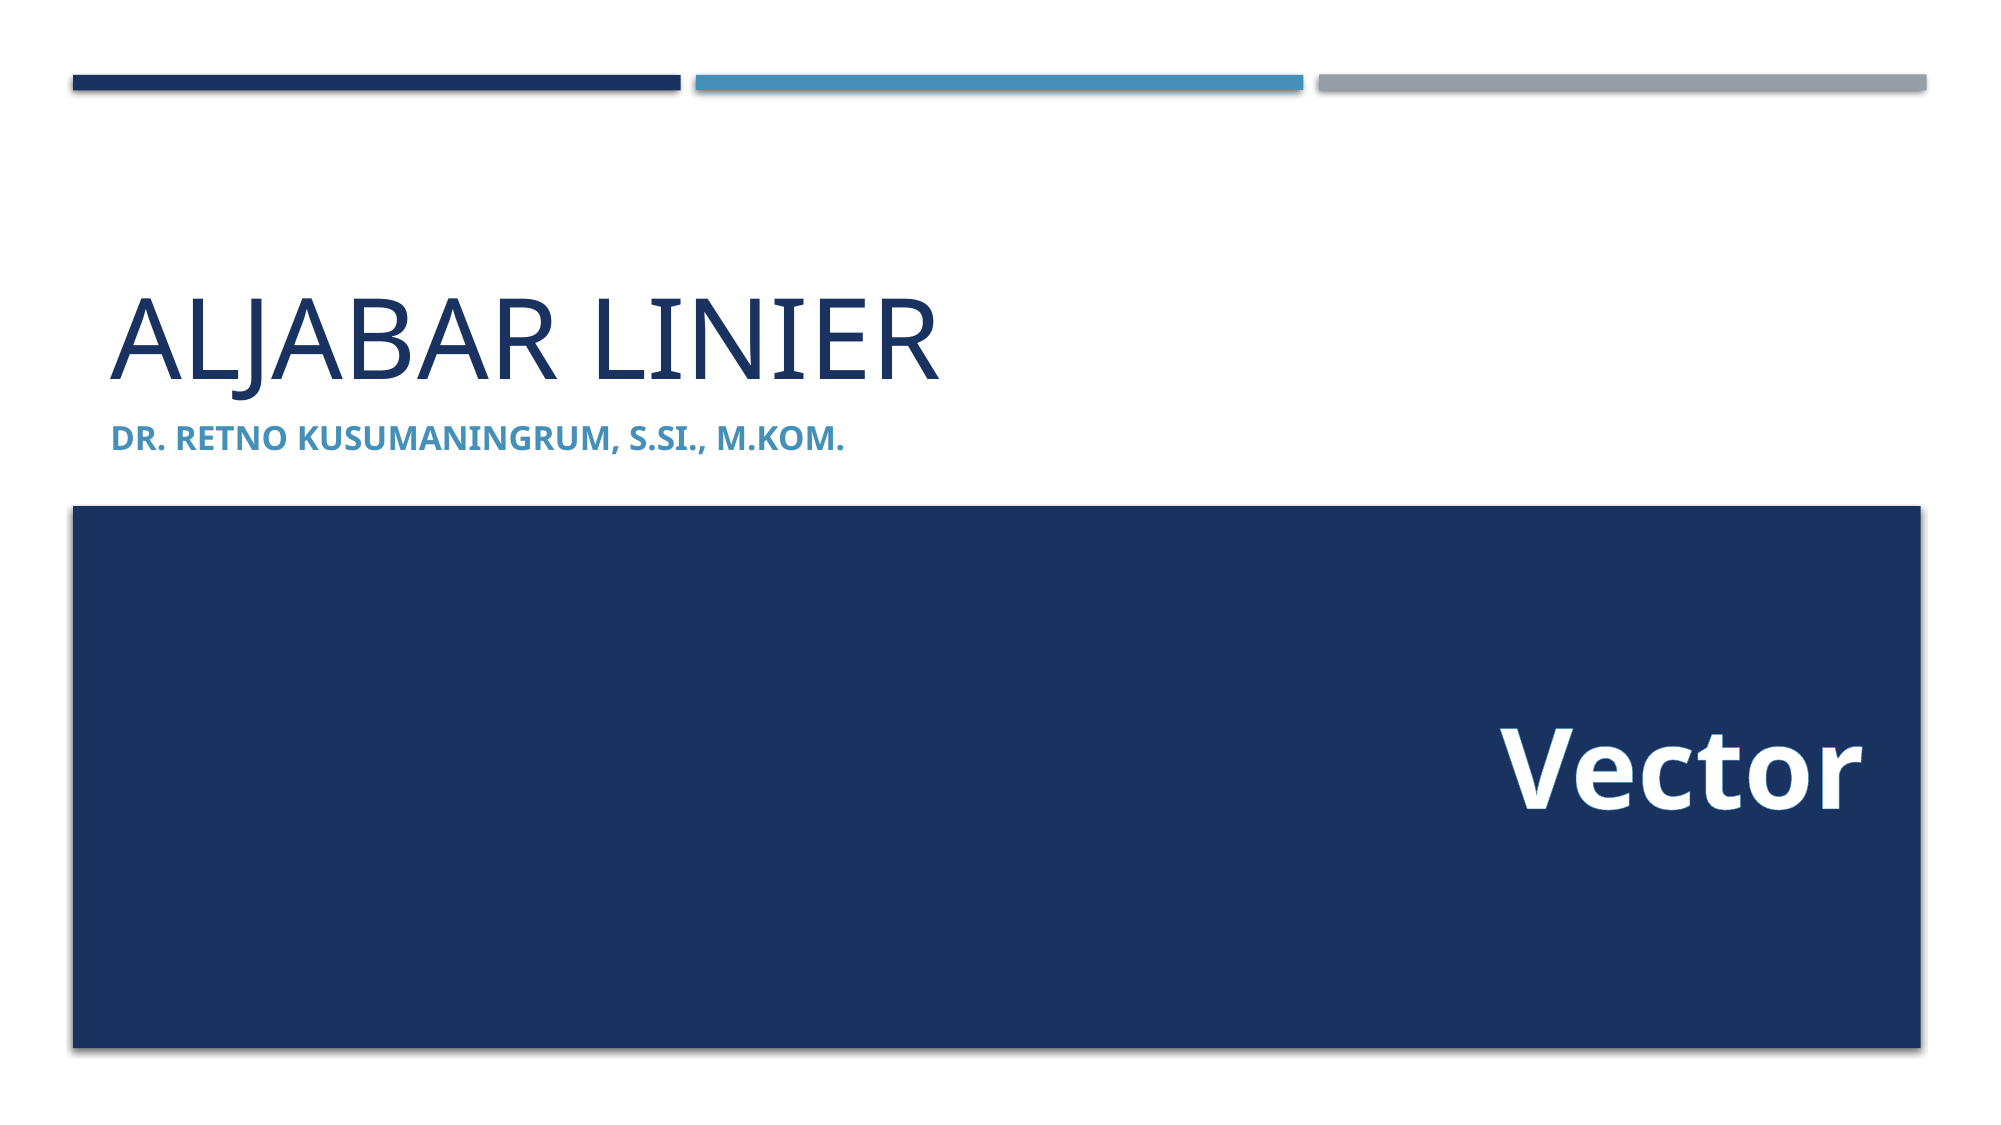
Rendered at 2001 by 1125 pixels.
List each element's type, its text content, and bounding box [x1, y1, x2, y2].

title ALJABAR LINIER [95, 167, 1899, 409]
subtitle Dr. RETNO KUSUMANINGRUM, S.SI., M.Kom. [95, 409, 1899, 507]
text_box Vector [1484, 688, 1880, 839]
